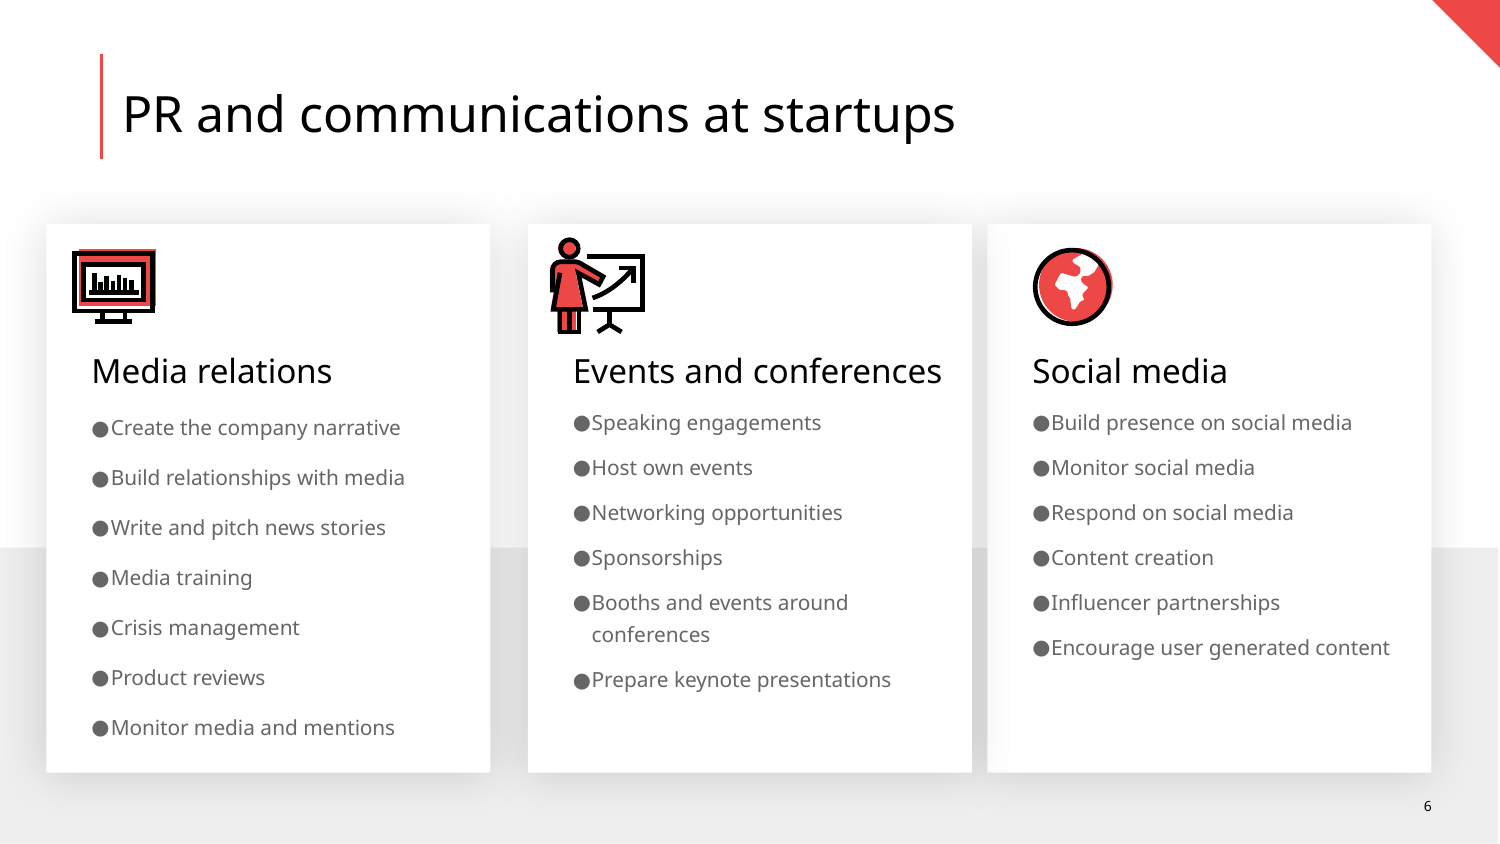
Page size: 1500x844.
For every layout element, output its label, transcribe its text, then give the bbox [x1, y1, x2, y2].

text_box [549, 239, 643, 333]
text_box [74, 248, 157, 323]
text_box Media relations Create the company narrative Build relationships with media Write and pitch news stories Media training Crisis management Product reviews Monitor media and mentions [46, 224, 491, 773]
text_box Social media Build presence on social media Monitor social media Respond on social media Content creation Influencer partnerships Encourage user generated content [987, 224, 1432, 773]
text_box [1034, 247, 1113, 324]
text_box Events and conferences Speaking engagements Host own events Networking opportunities Sponsorships Booths and events around conferences Prepare keynote presentations [527, 224, 972, 773]
title PR and communications at startups [122, 52, 1486, 143]
text_box [1440, 1, 1500, 61]
